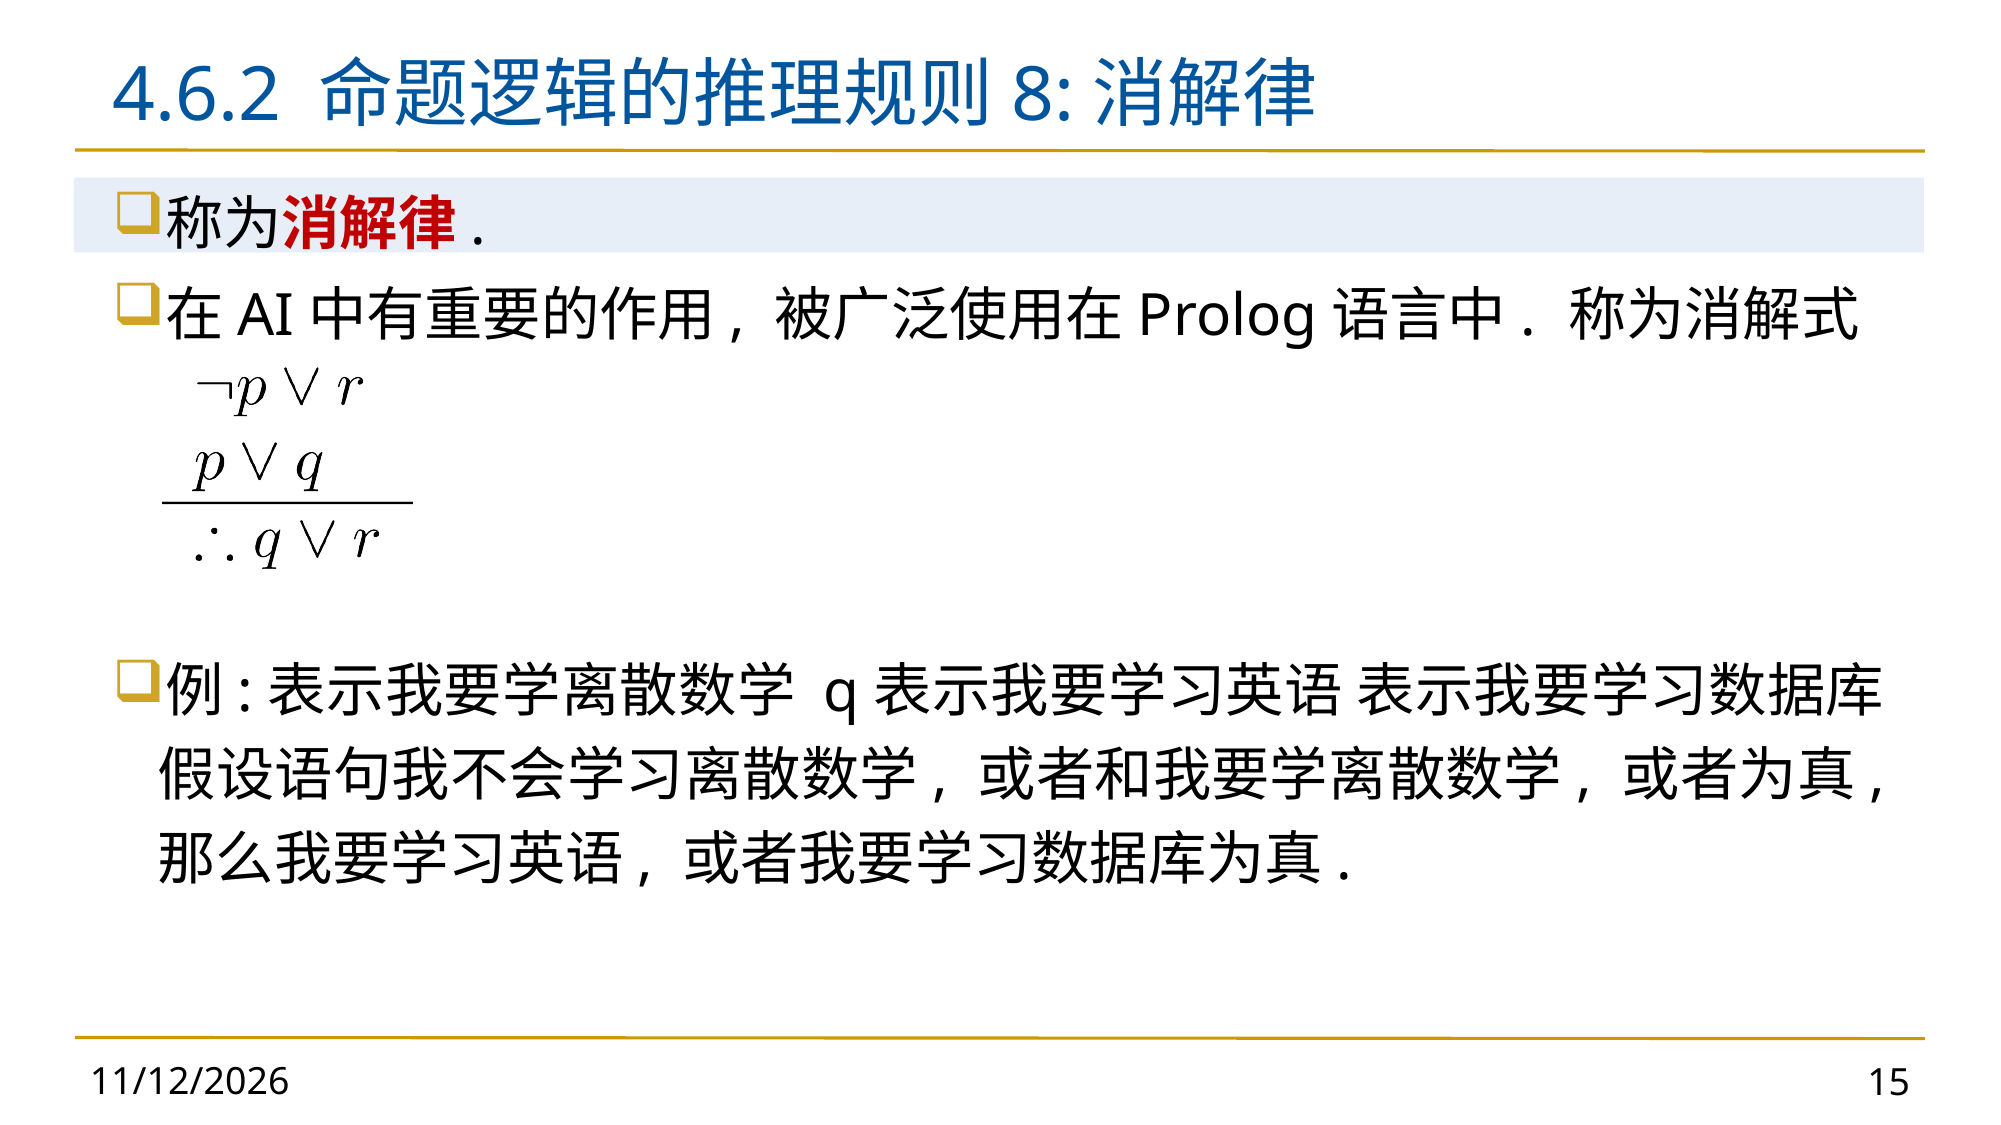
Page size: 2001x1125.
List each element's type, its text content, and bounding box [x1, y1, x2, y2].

slide_number 15 [1325, 1050, 1925, 1111]
picture [162, 367, 413, 569]
text_box 4.6.2 命题逻辑的推理规则8:消解律 [97, 44, 1900, 149]
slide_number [75, 1050, 550, 1111]
text_box [73, 176, 1925, 253]
